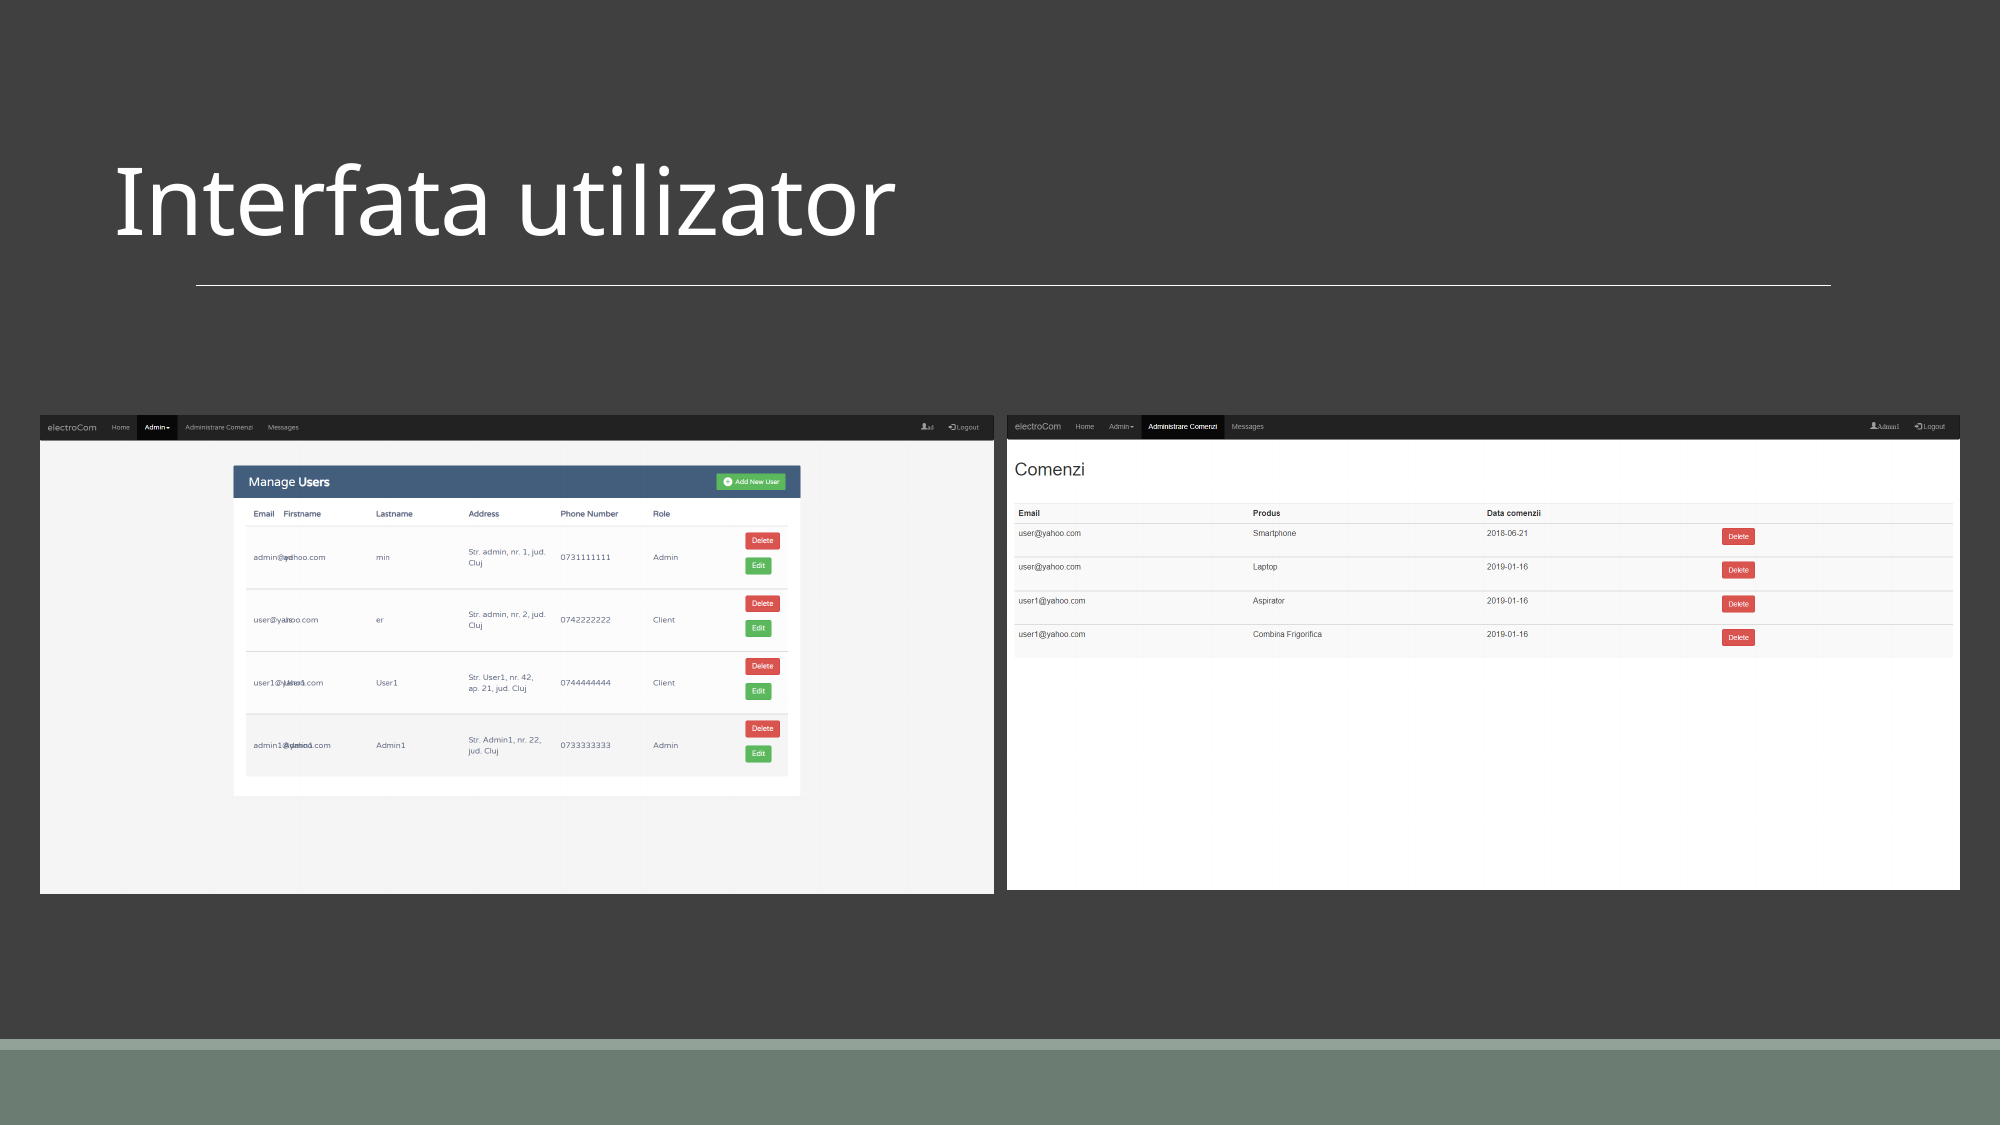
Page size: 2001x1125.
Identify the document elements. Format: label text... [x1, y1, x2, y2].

picture [40, 414, 994, 894]
title Interfata utilizator [99, 150, 1643, 263]
picture [1006, 414, 1960, 891]
text_box [1261, 899, 1803, 1051]
